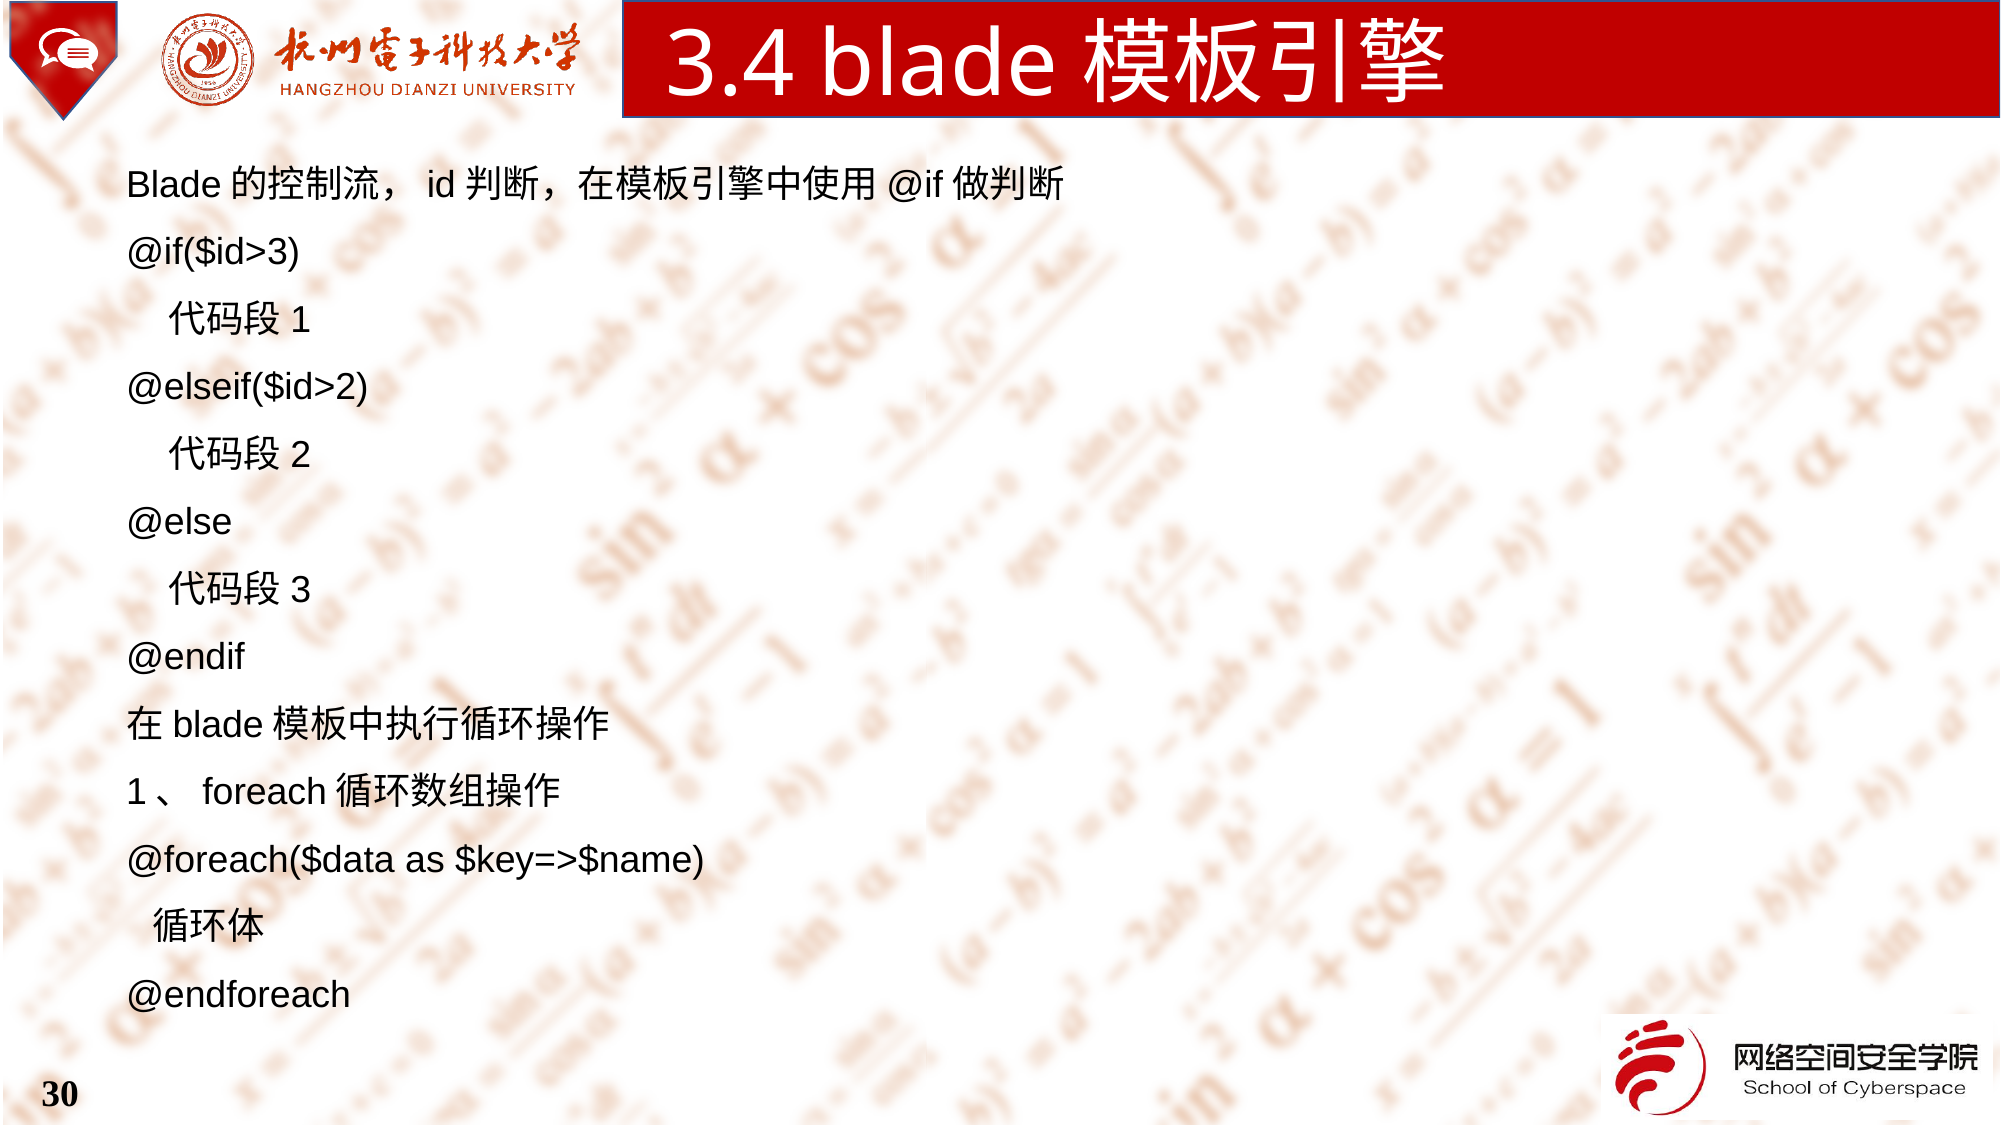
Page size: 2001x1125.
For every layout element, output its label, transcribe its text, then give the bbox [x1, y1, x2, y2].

picture [155, 10, 591, 108]
text_box 3.4 blade模板引擎 [650, 19, 1976, 98]
picture [1601, 1014, 1993, 1120]
slide_number 30 [26, 1061, 477, 1122]
text_box Blade的控制流，id判断，在模板引擎中使用@if做判断 @if($id>3) 代码段1 @elseif($id>2) 代码段2 @else 代码段3 @endif 在blade模板中执行循环操作 1、foreach循环数组操作 @foreach($data as $key=>$name) 循环体 @endforeach [111, 130, 1582, 1068]
